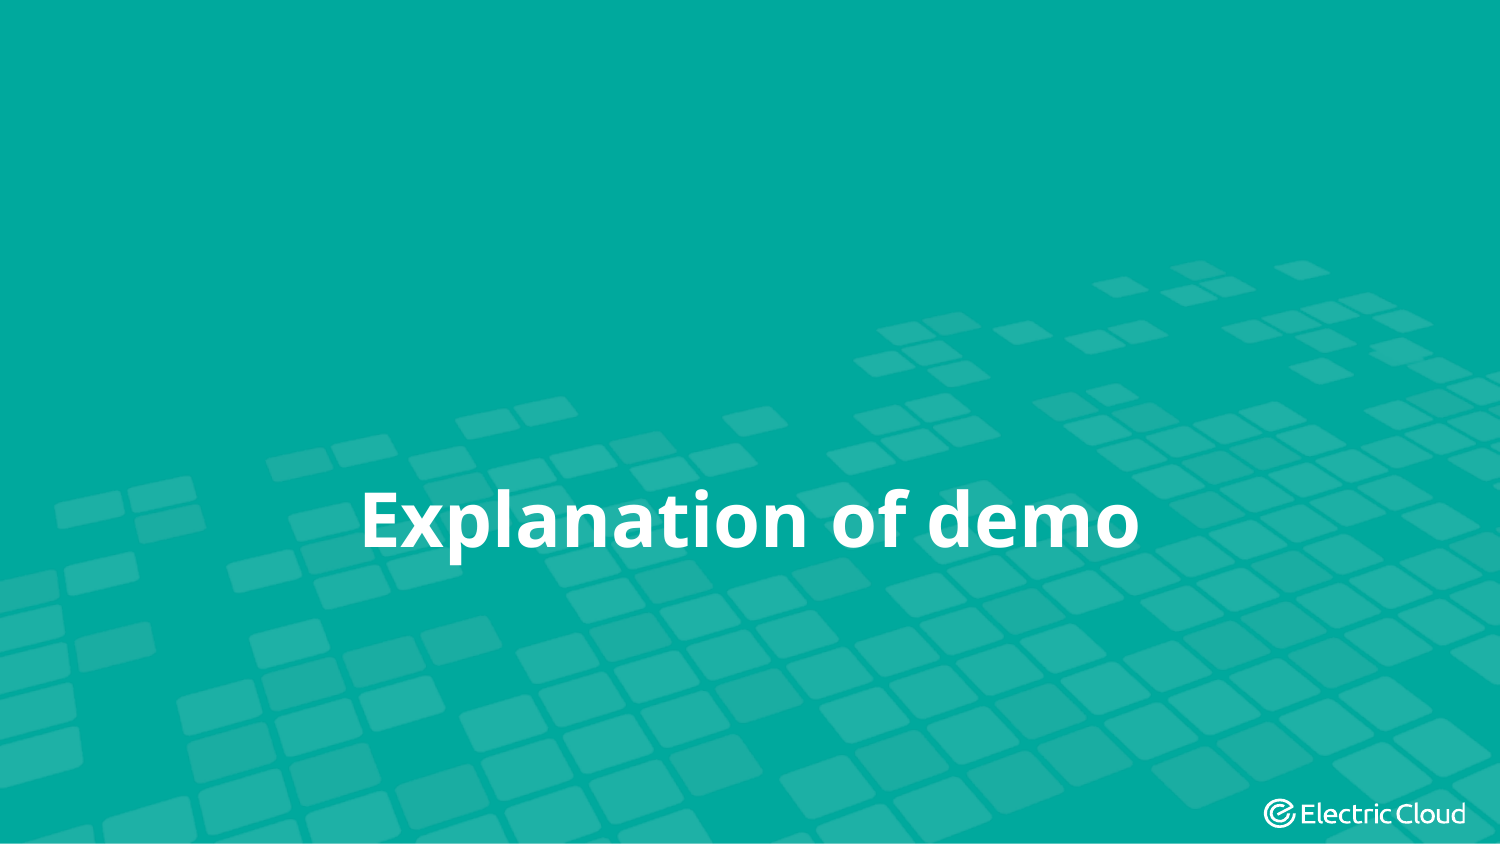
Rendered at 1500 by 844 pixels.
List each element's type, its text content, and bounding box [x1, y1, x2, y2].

title Explanation of demo [82, 253, 1418, 573]
picture [0, 0, 1500, 844]
